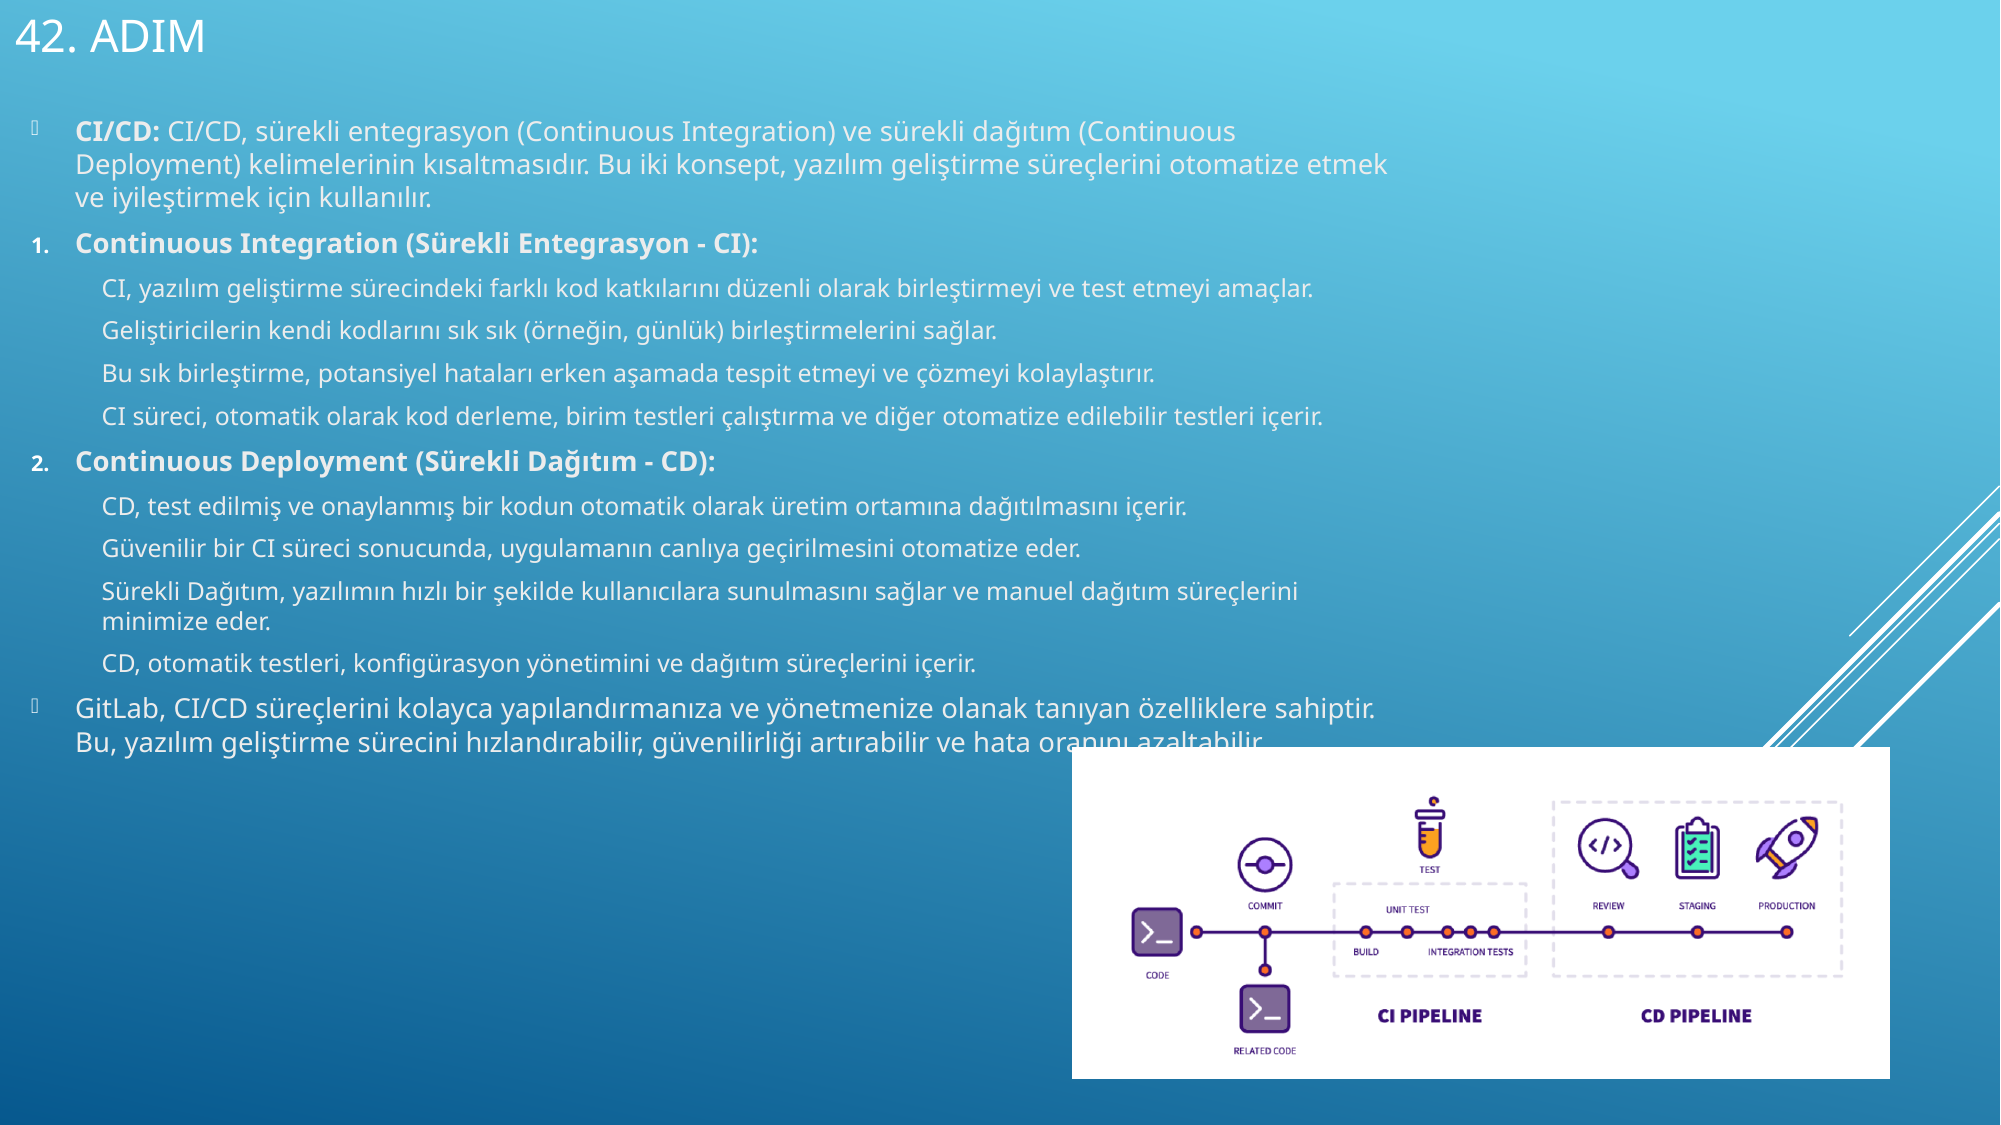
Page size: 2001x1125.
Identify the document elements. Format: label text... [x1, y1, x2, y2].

list CI/CD: CI/CD, sürekli entegrasyon (Continuous Integration) ve sürekli dağıtım (Continuous Deployment) kelimelerinin kısaltmasıdır. Bu iki konsept, yazılım geliştirme süreçlerini otomatize etmek ve iyileştirmek için kullanılır. Continuous Integration (Sürekli Entegrasyon - CI): CI, yazılım geliştirme sürecindeki farklı kod katkılarını düzenli olarak birleştirmeyi ve test etmeyi amaçlar. Geliştiricilerin kendi kodlarını sık sık (örneğin, günlük) birleştirmelerini sağlar. Bu sık birleştirme, potansiyel hataları erken aşamada tespit etmeyi ve çözmeyi kolaylaştırır. CI süreci, otomatik olarak kod derleme, birim testleri çalıştırma ve diğer otomatize edilebilir testleri içerir. Continuous Deployment (Sürekli Dağıtım - CD): CD, test edilmiş ve onaylanmış bir kodun otomatik olarak üretim ortamına dağıtılmasını içerir. Güvenilir bir CI süreci sonucunda, uygulamanın canlıya geçirilmesini otomatize eder. Sürekli Dağıtım, yazılımın hızlı bir şekilde kullanıcılara sunulmasını sağlar ve manuel dağıtım süreçlerini minimize eder. CD, otomatik testleri, konfigürasyon yönetimini ve dağıtım süreçlerini içerir. GitLab, CI/CD süreçlerini kolayca yapılandırmanıza ve yönetmenize olanak tanıyan özelliklere sahiptir. Bu, yazılım geliştirme sürecini hızlandırabilir, güvenilirliği artırabilir ve hata oranını azaltabilir. [16, 106, 1417, 778]
picture [1072, 746, 1891, 1079]
title 42. adım [0, 0, 470, 70]
